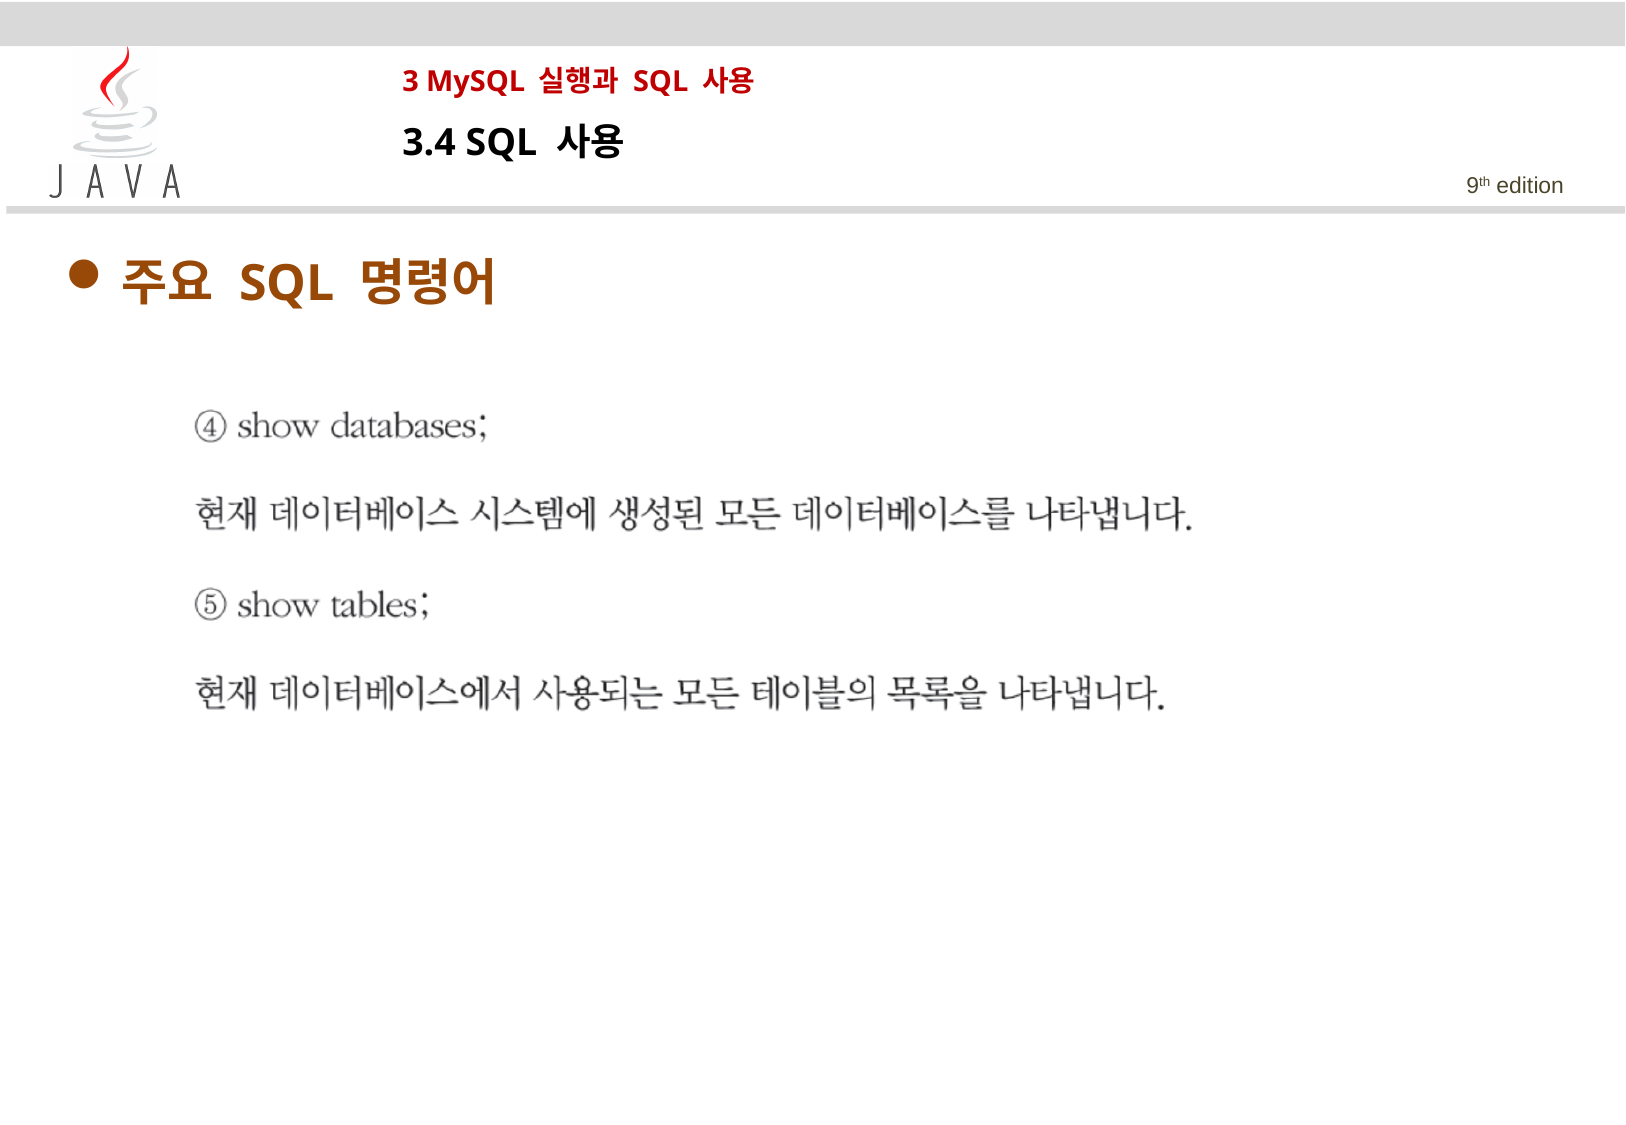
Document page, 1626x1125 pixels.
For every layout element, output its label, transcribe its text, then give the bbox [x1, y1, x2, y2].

list 3.4 SQL 사용 [387, 101, 1600, 171]
list 주요 SQL 명령어 [48, 223, 1552, 1064]
picture [168, 396, 1457, 729]
picture [49, 164, 180, 198]
title 3 MySQL 실행과 SQL 사용 [387, 54, 1393, 105]
picture [73, 46, 157, 158]
